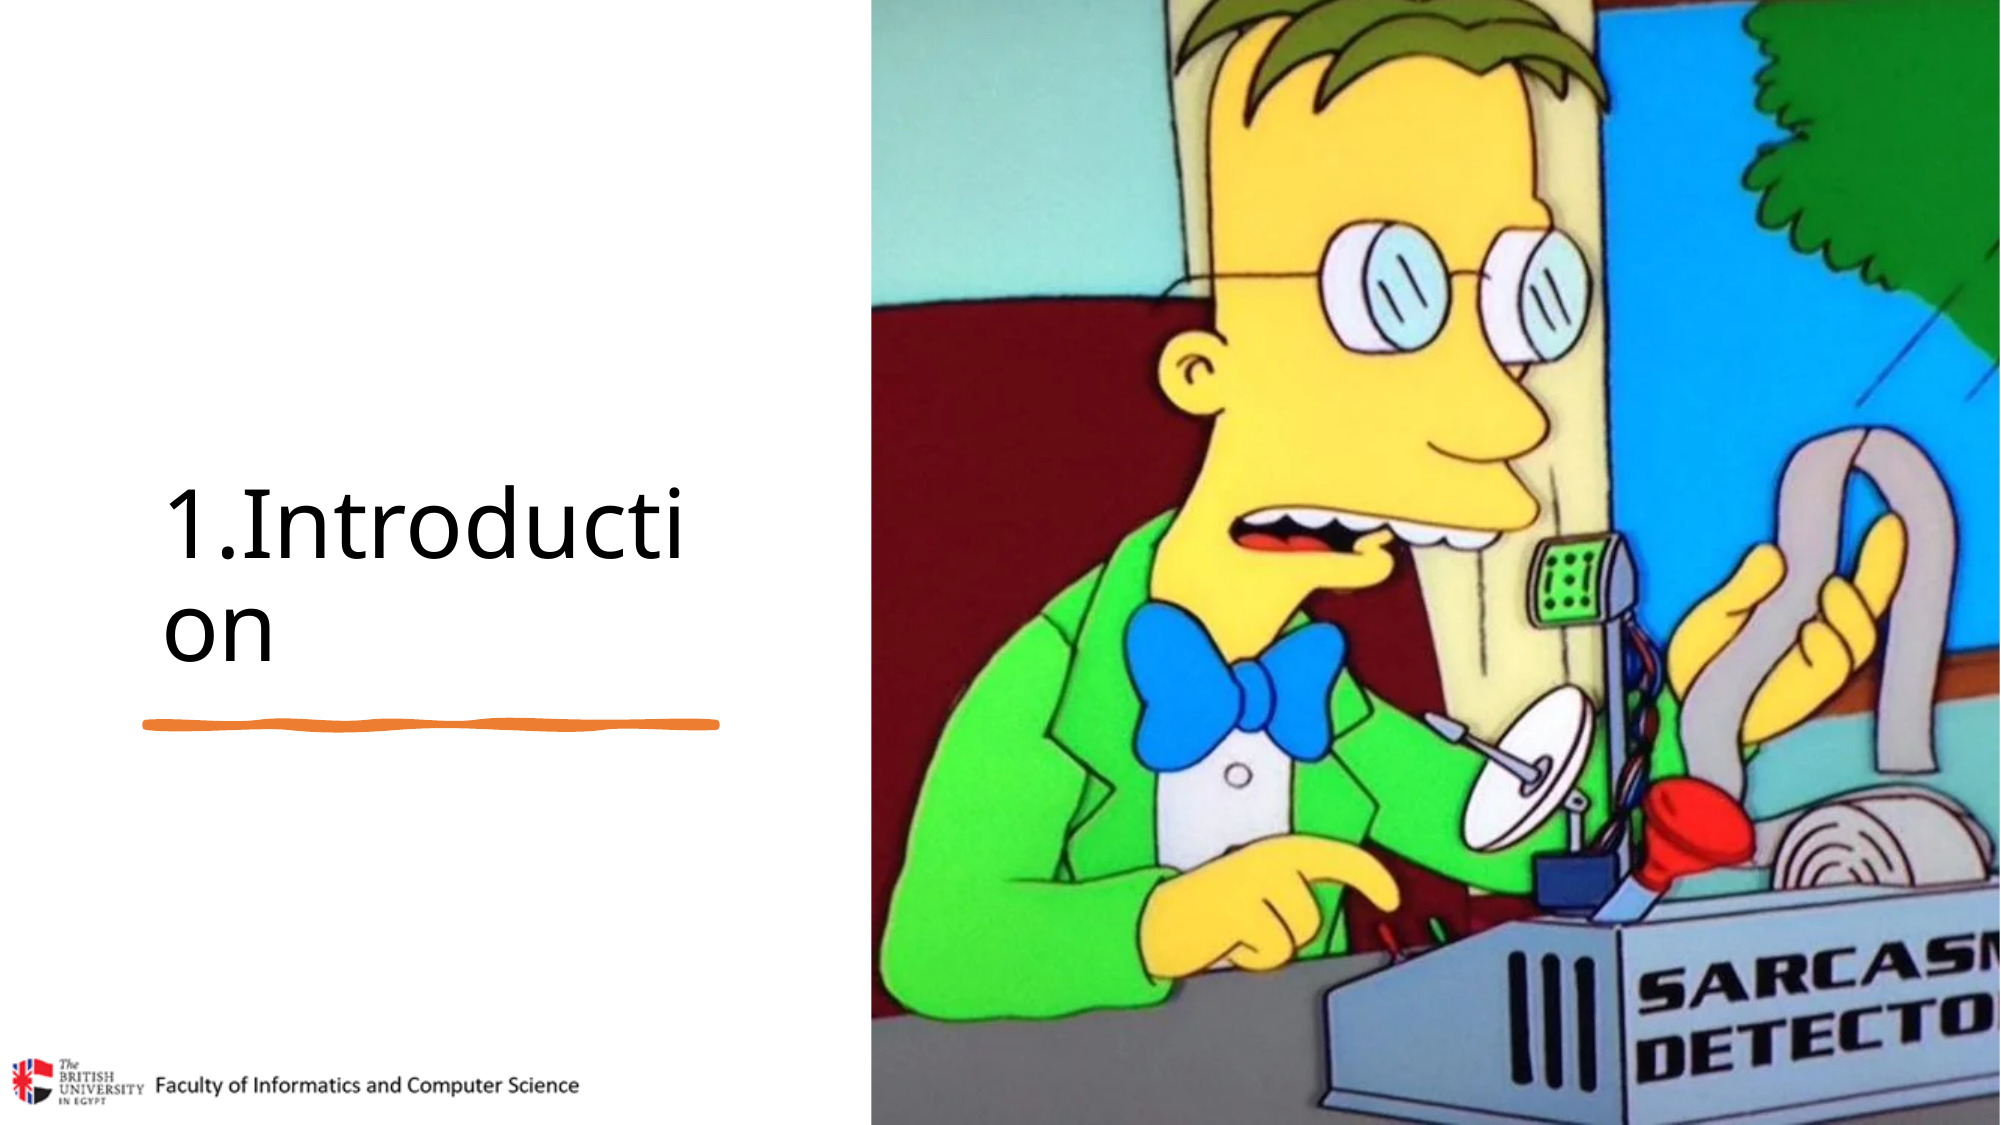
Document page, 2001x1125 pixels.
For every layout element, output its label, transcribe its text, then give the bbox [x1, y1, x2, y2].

picture [0, 1048, 588, 1125]
text_box [144, 720, 718, 730]
title 1.Introduction [146, 104, 759, 690]
text_box [0, 0, 871, 1125]
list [871, 0, 2000, 1125]
